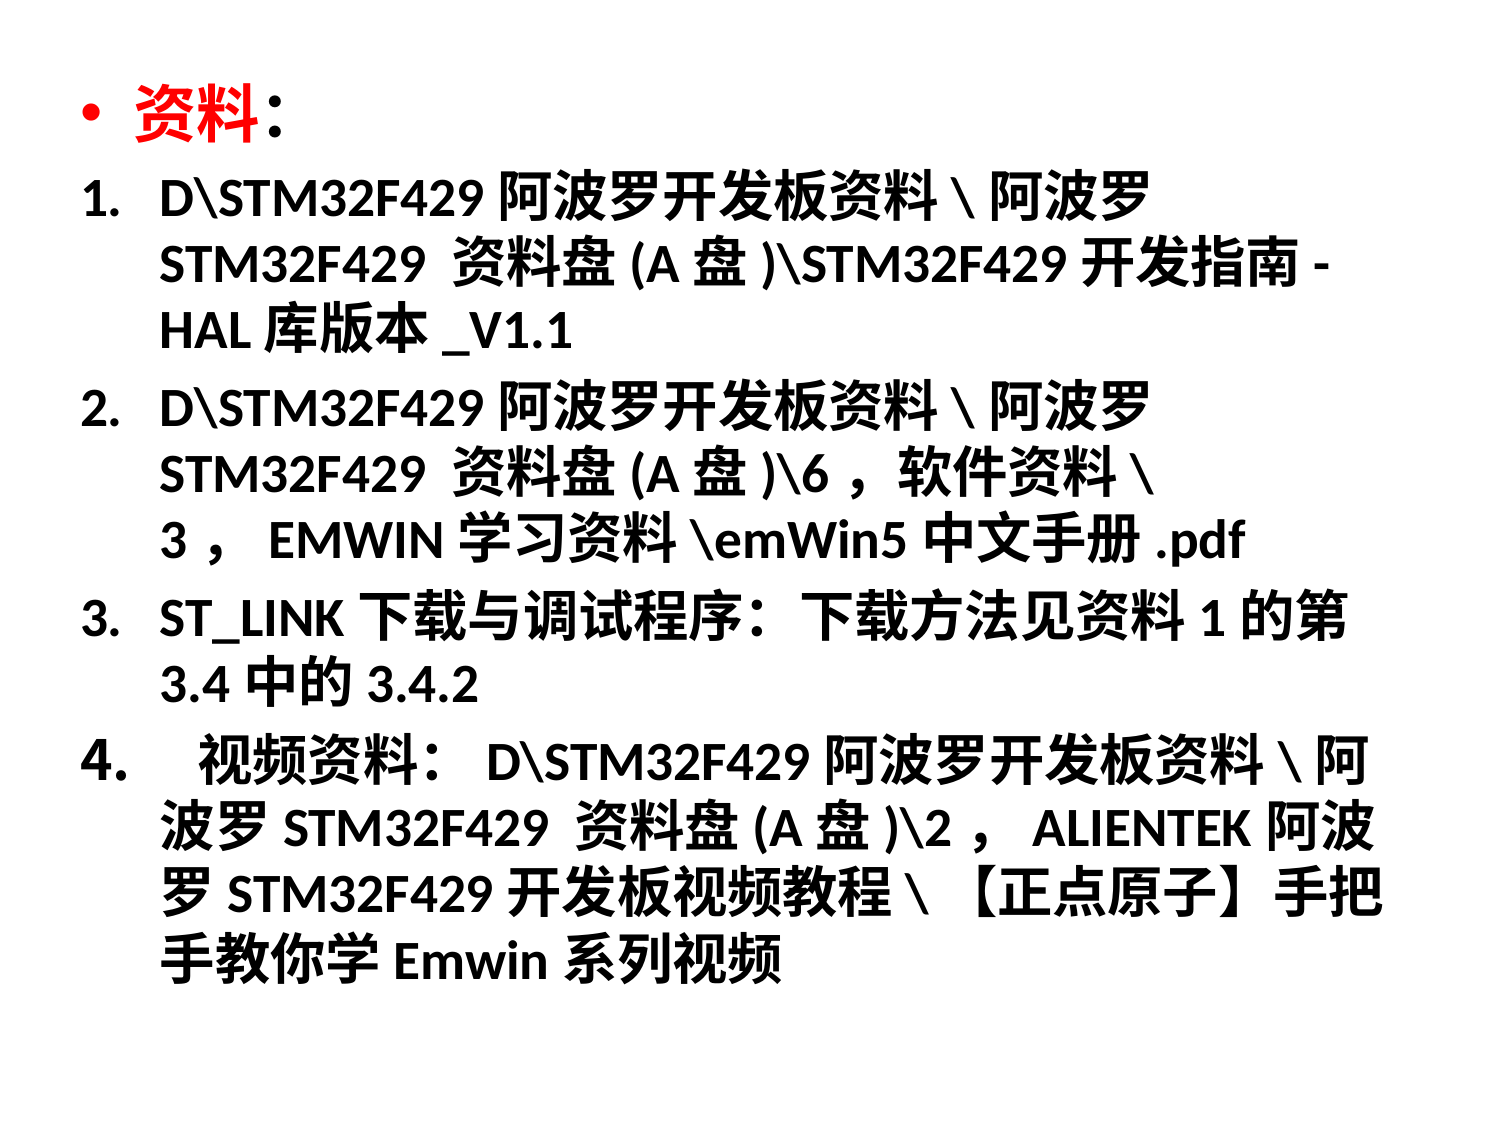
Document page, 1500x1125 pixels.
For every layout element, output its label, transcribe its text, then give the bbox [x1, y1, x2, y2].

list 资料： D\STM32F429阿波罗开发板资料\阿波罗STM32F429 资料盘(A盘)\STM32F429开发指南-HAL库版本_V1.1 D\STM32F429阿波罗开发板资料\阿波罗STM32F429 资料盘(A盘)\6，软件资料\3，EMWIN学习资料\emWin5中文手册.pdf ST_LINK下载与调试程序：下载方法见资料1的第3.4中的3.4.2 视频资料：D\STM32F429阿波罗开发板资料\阿波罗STM32F429 资料盘(A盘)\2，ALIENTEK阿波罗STM32F429开发板视频教程\【正点原子】手把手教你学Emwin系列视频 [64, 66, 1425, 1005]
